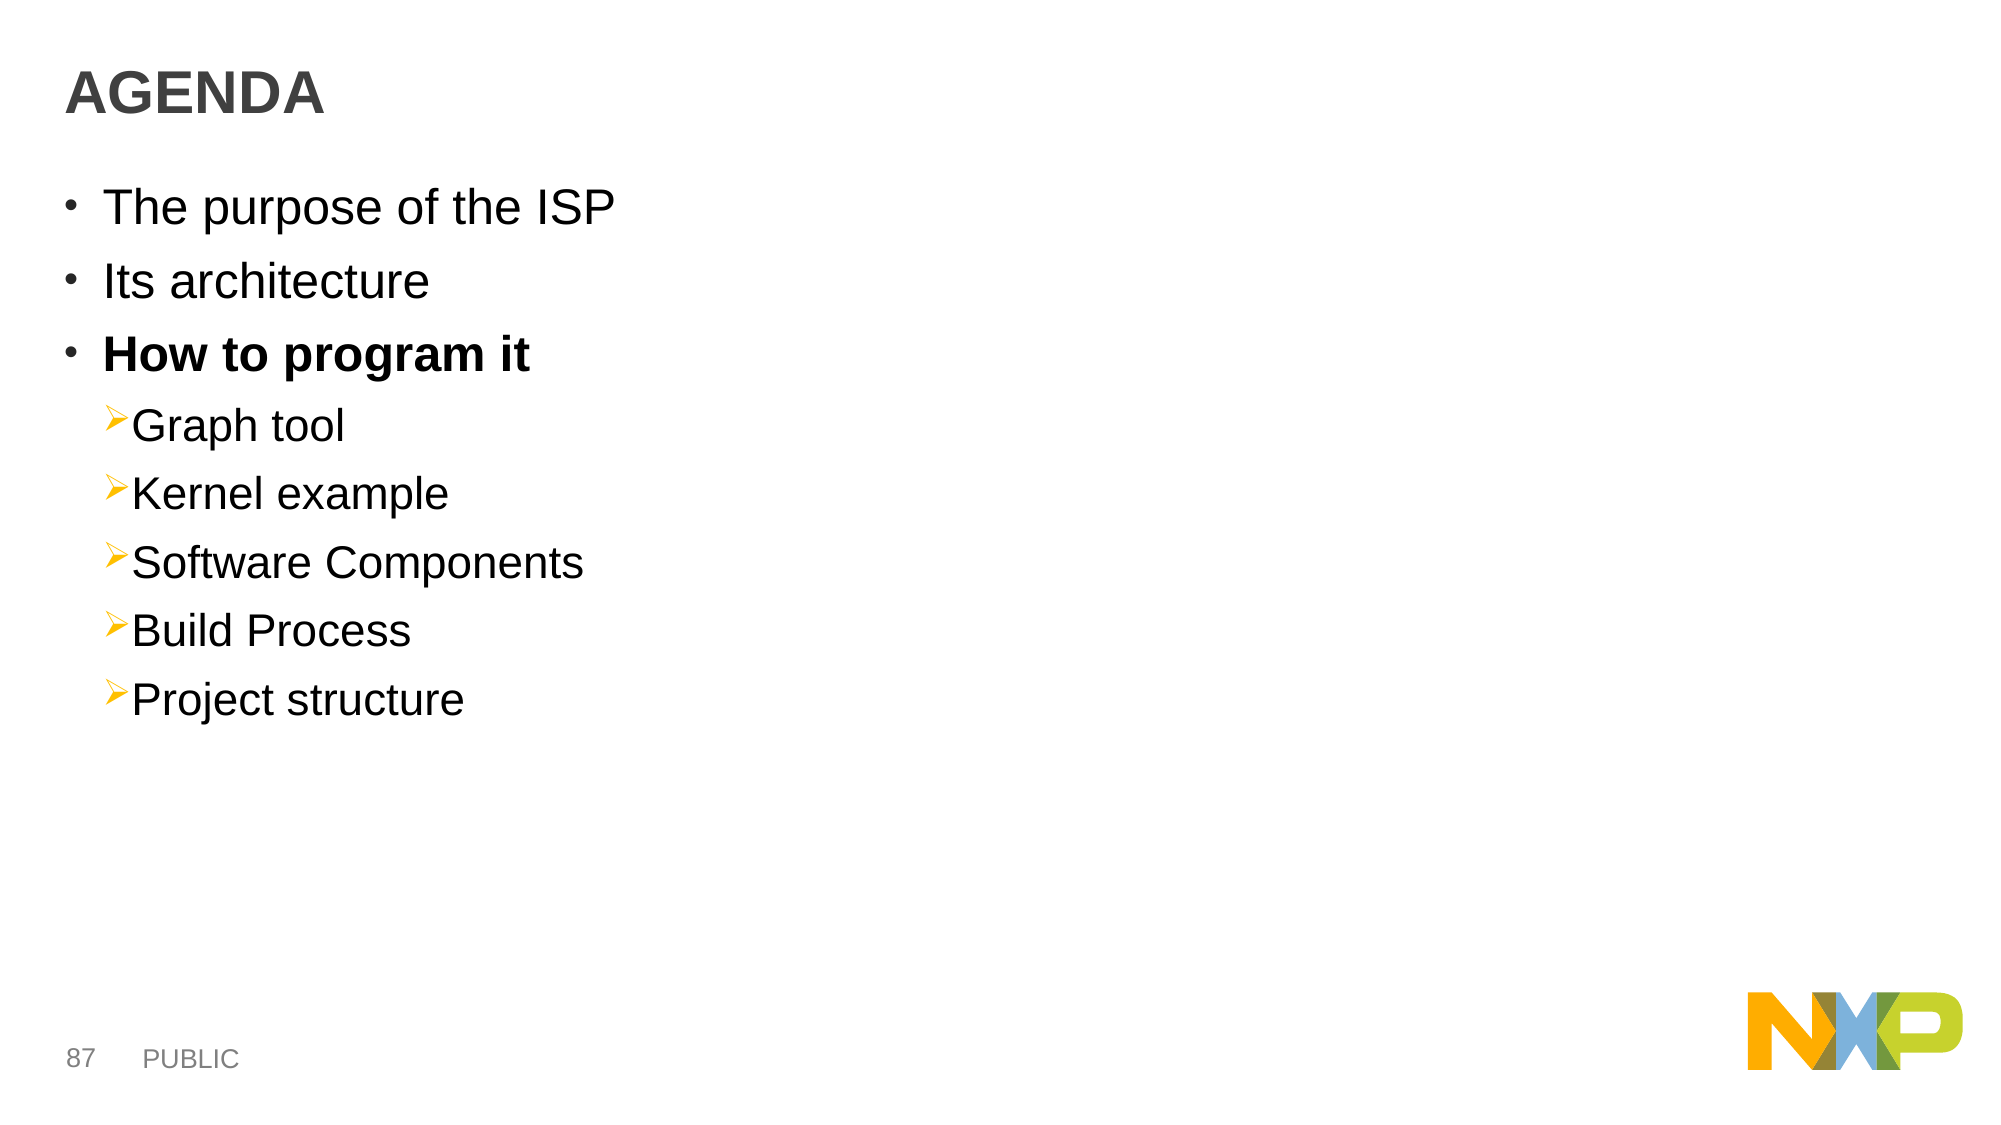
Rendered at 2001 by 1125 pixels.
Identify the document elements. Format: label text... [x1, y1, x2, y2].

title AGENDA [48, 45, 1963, 154]
list The purpose of the ISP Its architecture How to program it Graph tool Kernel example Software Components Build Process Project structure [49, 167, 1963, 933]
